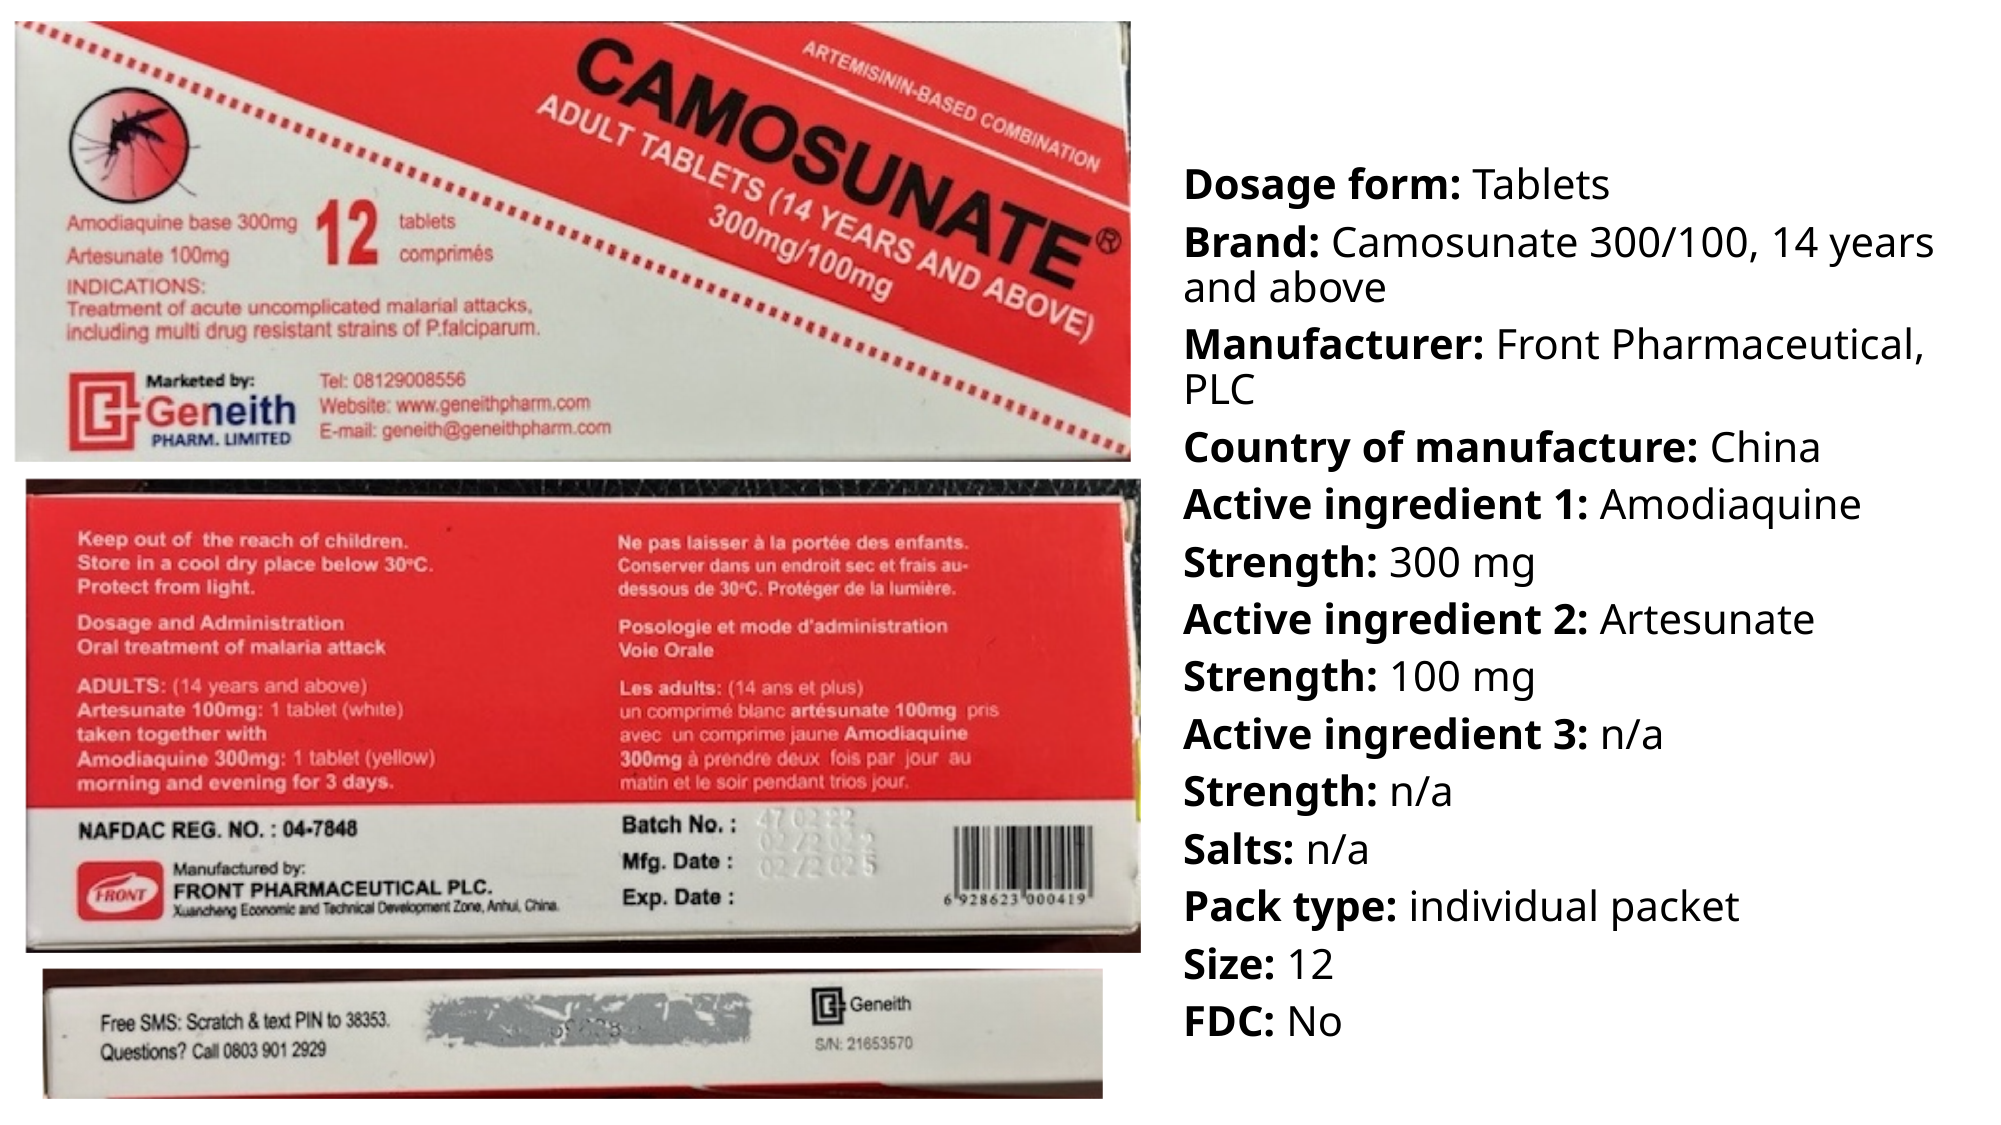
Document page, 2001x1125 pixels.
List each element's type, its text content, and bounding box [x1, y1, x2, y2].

picture [16, 0, 1140, 1125]
list Dosage form: Tablets Brand: Camosunate 300/100, 14 years and above Manufacturer: Front Pharmaceutical, PLC Country of manufacture: China Active ingredient 1: Amodiaquine Strength: 300 mg Active ingredient 2: Artesunate Strength: 100 mg Active ingredient 3: n/a Strength: n/a Salts: n/a Pack type: individual packet Size: 12 FDC: No [1168, 156, 1958, 969]
